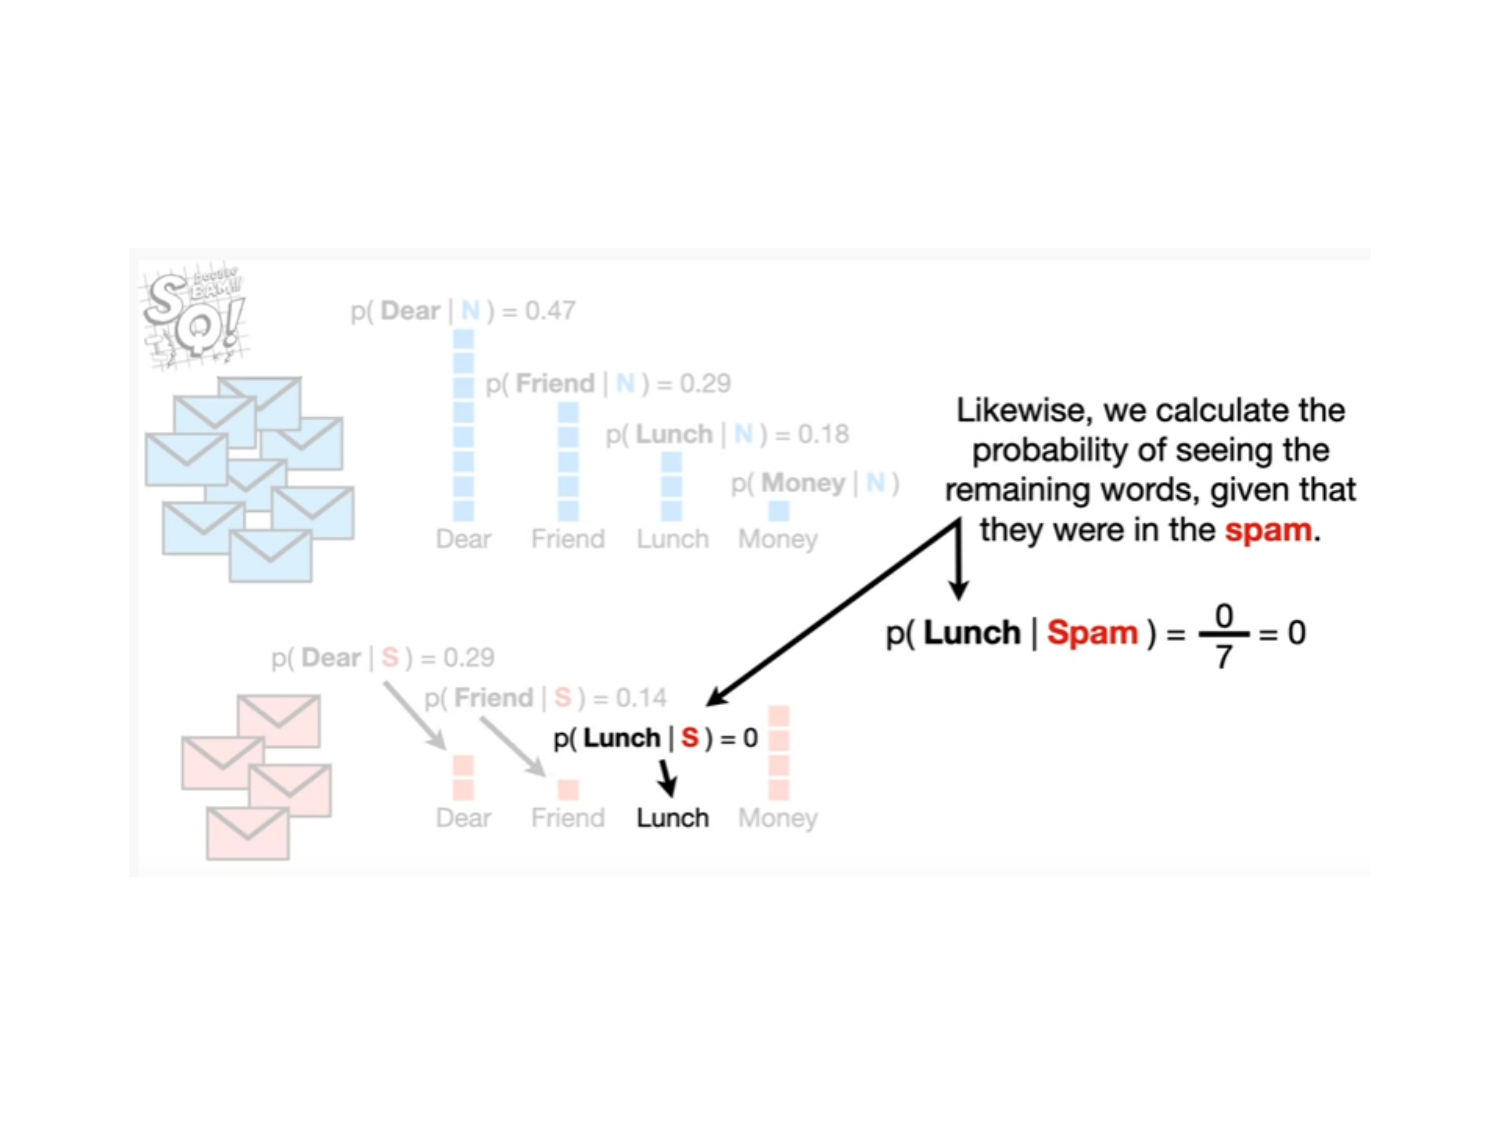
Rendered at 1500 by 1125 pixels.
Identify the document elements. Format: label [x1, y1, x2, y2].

picture [129, 248, 1371, 877]
